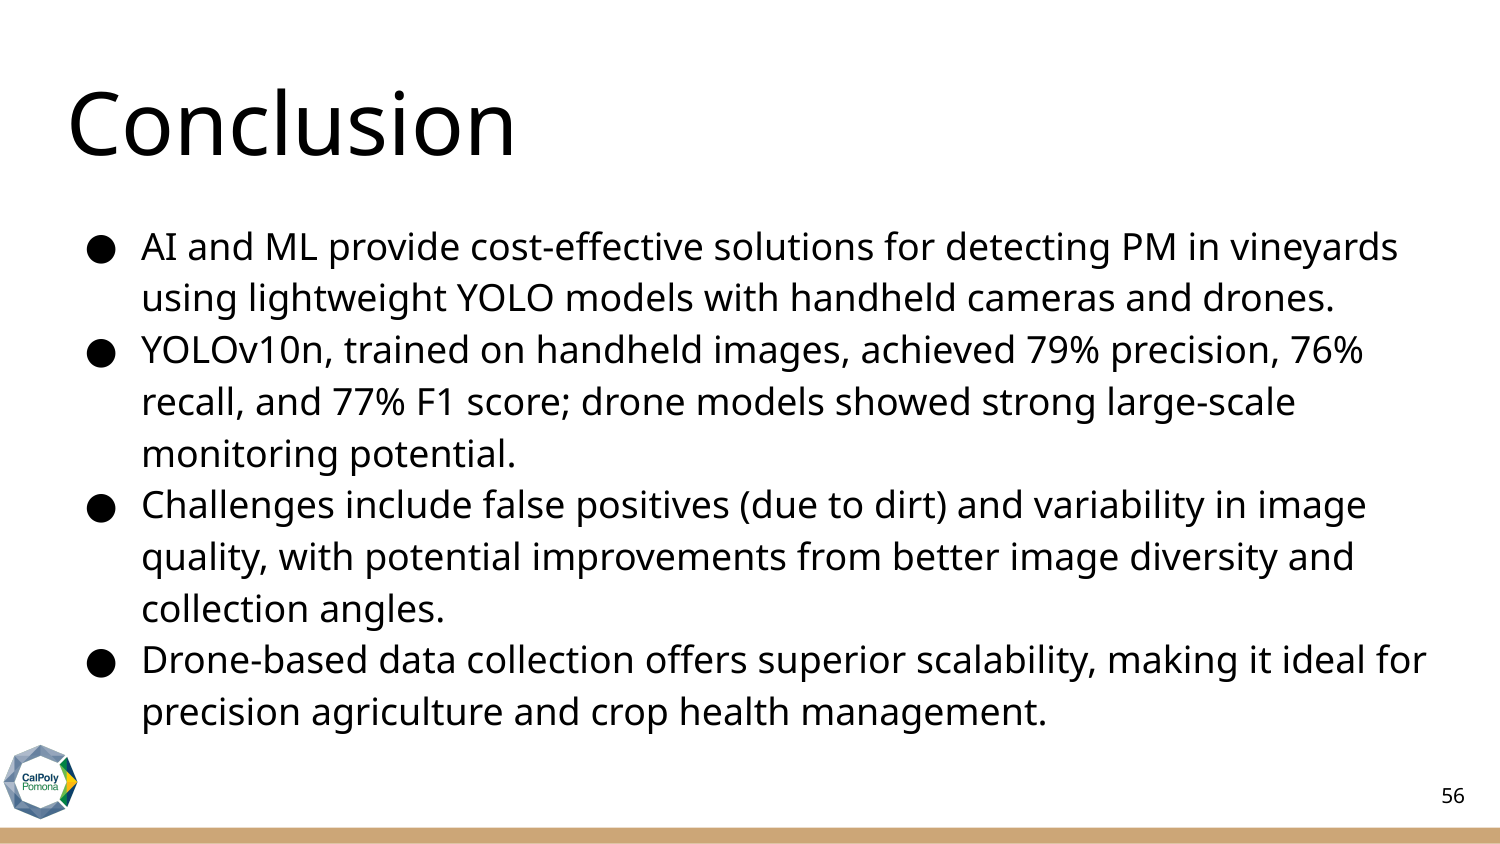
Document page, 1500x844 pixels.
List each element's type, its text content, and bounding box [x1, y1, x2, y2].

title Conclusion [51, 51, 1449, 189]
slide_number 56 [1389, 764, 1480, 830]
list AI and ML provide cost-effective solutions for detecting PM in vineyards using lightweight YOLO models with handheld cameras and drones. YOLOv10n, trained on handheld images, achieved 79% precision, 76% recall, and 77% F1 score; drone models showed strong large-scale monitoring potential. Challenges include false positives (due to dirt) and variability in image quality, with potential improvements from better image diversity and collection angles. Drone-based data collection offers superior scalability, making it ideal for precision agriculture and crop health management. [51, 200, 1449, 752]
picture [0, 742, 111, 822]
